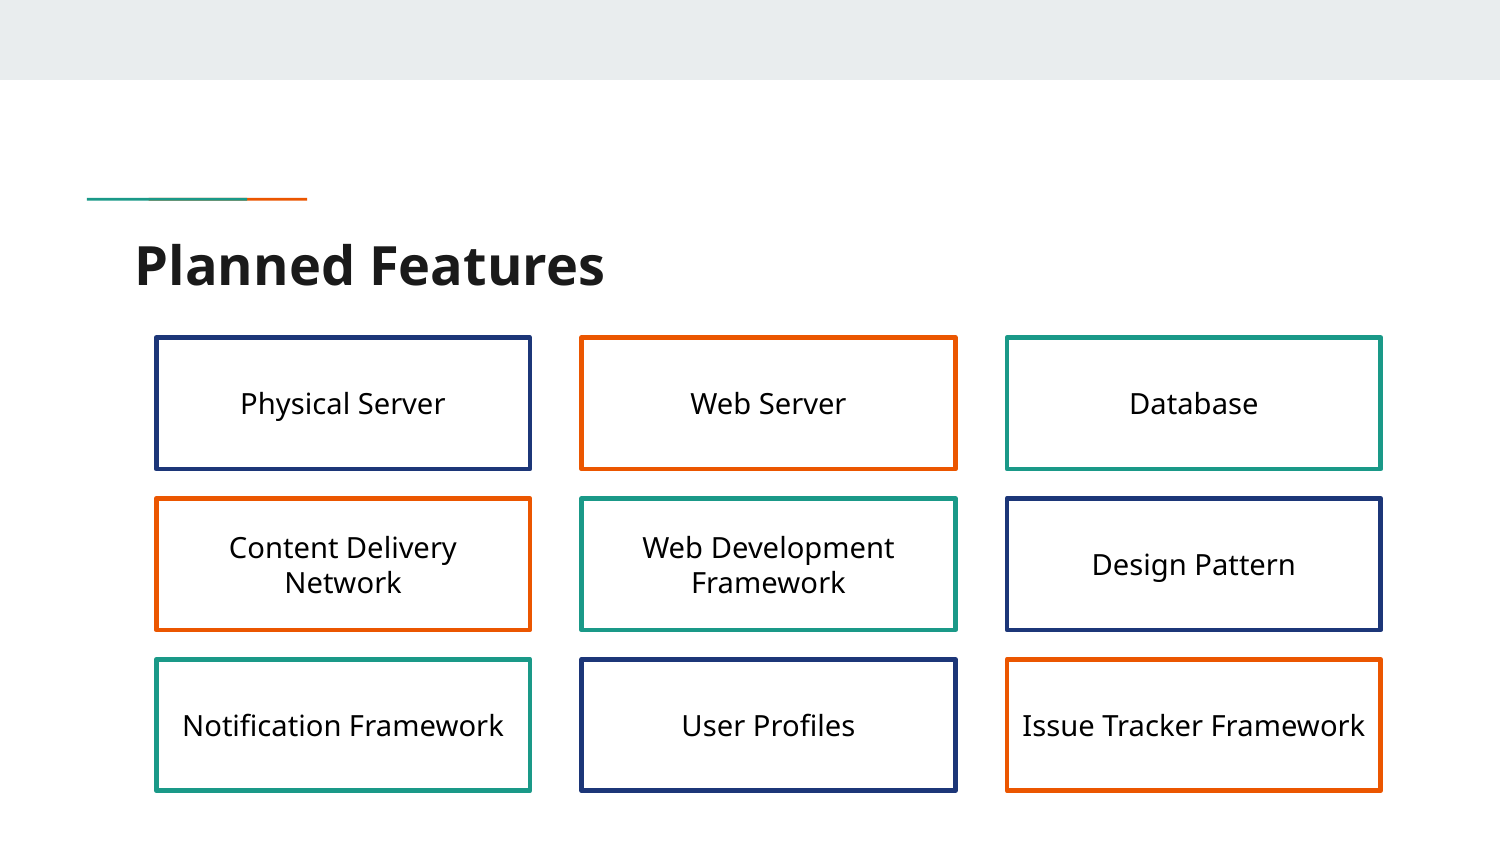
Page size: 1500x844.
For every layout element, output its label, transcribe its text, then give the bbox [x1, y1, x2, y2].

text_box Web Server [581, 337, 956, 470]
text_box Content Delivery Network [156, 498, 530, 630]
text_box Notification Framework [156, 659, 530, 791]
text_box Issue Tracker Framework [1007, 659, 1381, 791]
title Planned Features [119, 216, 1381, 305]
text_box Physical Server [156, 337, 530, 470]
text_box Web Development Framework [581, 498, 956, 630]
text_box User Profiles [581, 659, 956, 791]
text_box Database [1007, 337, 1381, 470]
text_box Design Pattern [1007, 498, 1381, 630]
